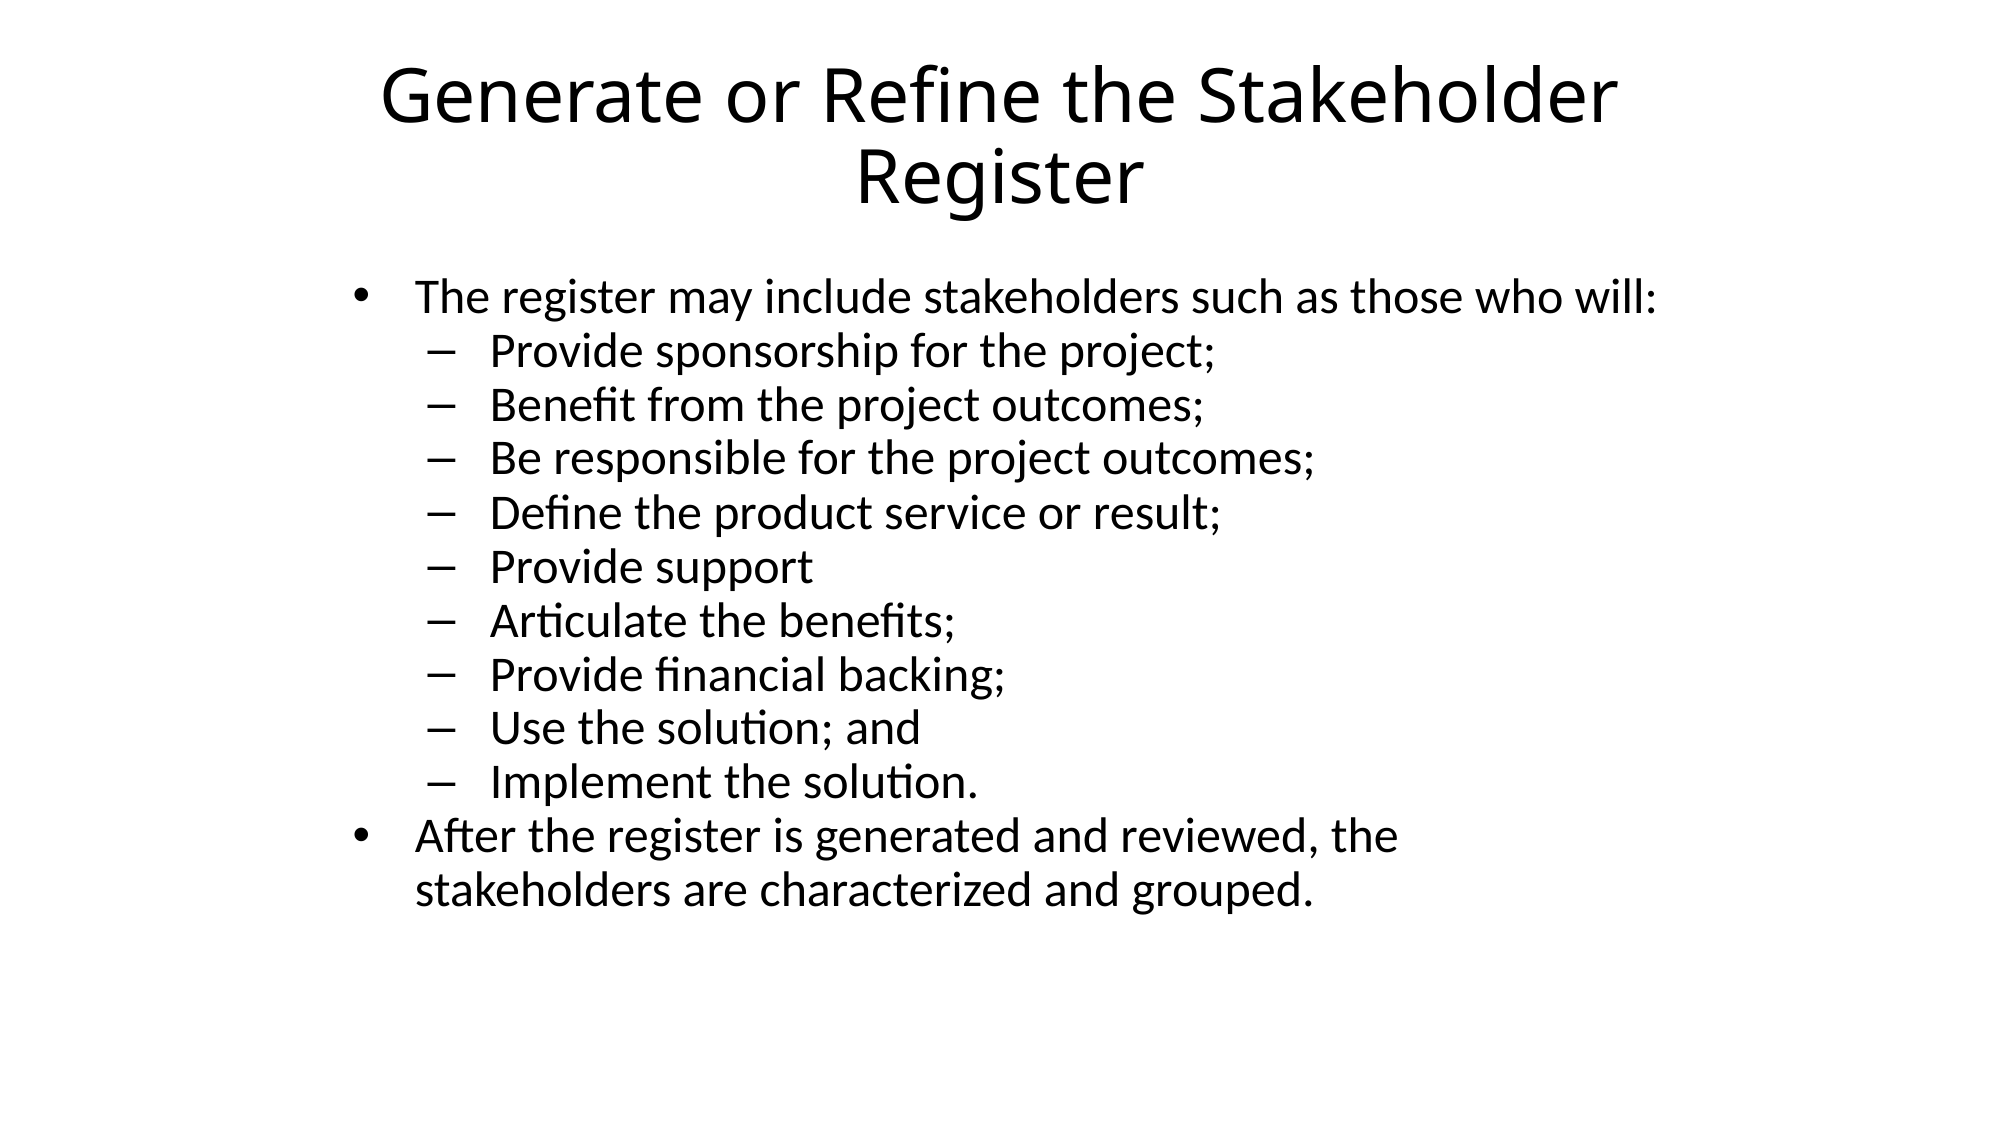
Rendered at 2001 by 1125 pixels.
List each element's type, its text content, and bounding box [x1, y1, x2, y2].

list The register may include stakeholders such as those who will: Provide sponsorship for the project; Benefit from the project outcomes; Be responsible for the project outcomes; Define the product service or result; Provide support Articulate the benefits; Provide financial backing; Use the solution; and Implement the solution. After the register is generated and reviewed, the stakeholders are characterized and grouped. [324, 262, 1675, 1005]
title Generate or Refine the Stakeholder Register [324, 45, 1675, 233]
